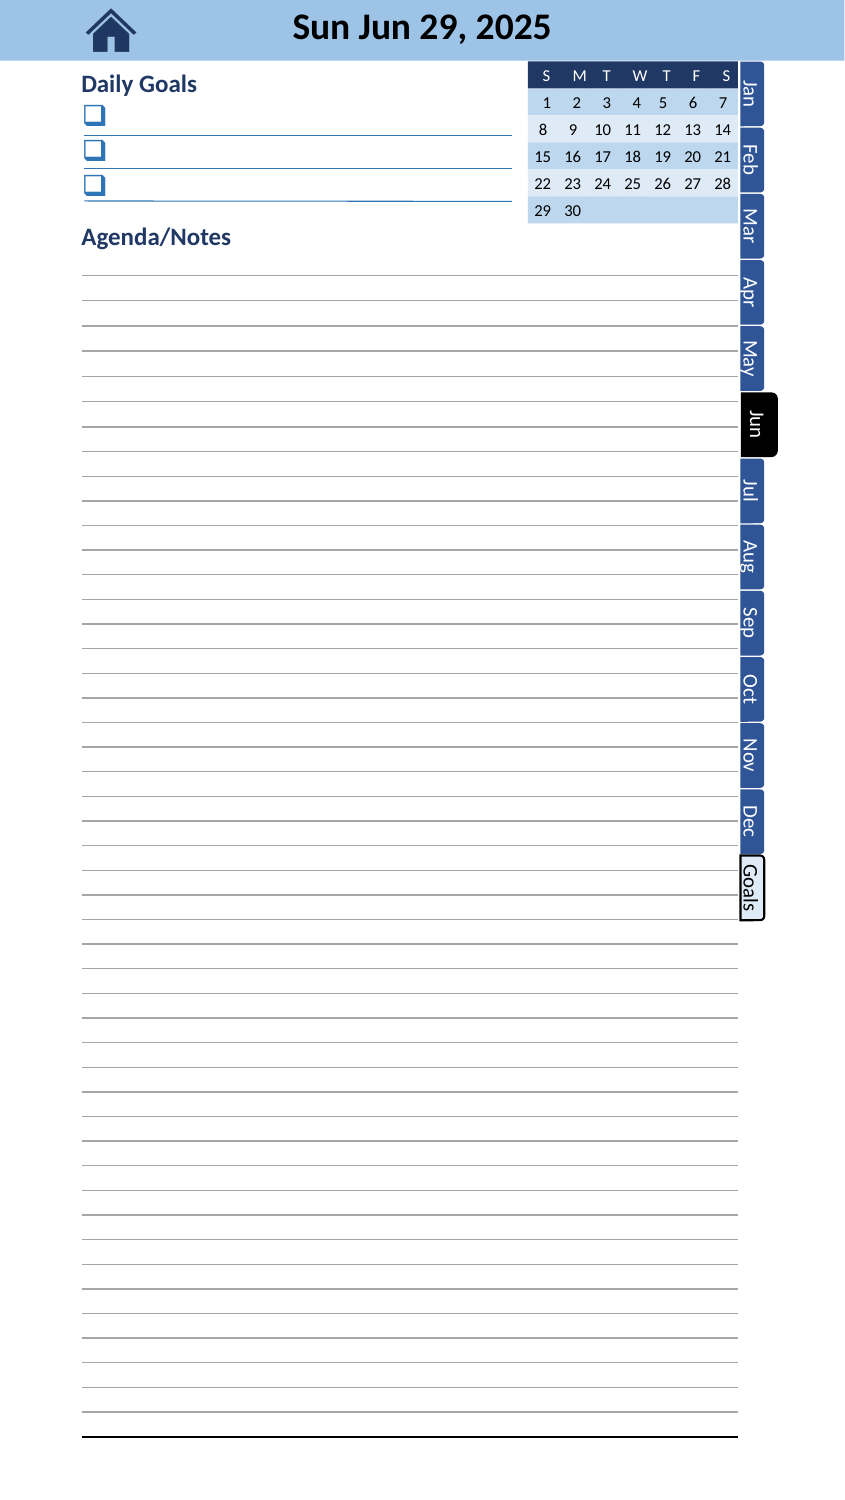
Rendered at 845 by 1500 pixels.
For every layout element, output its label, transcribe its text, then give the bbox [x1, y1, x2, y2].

list Sun Jun 29, 2025 [190, 0, 655, 61]
picture [82, 1, 140, 59]
